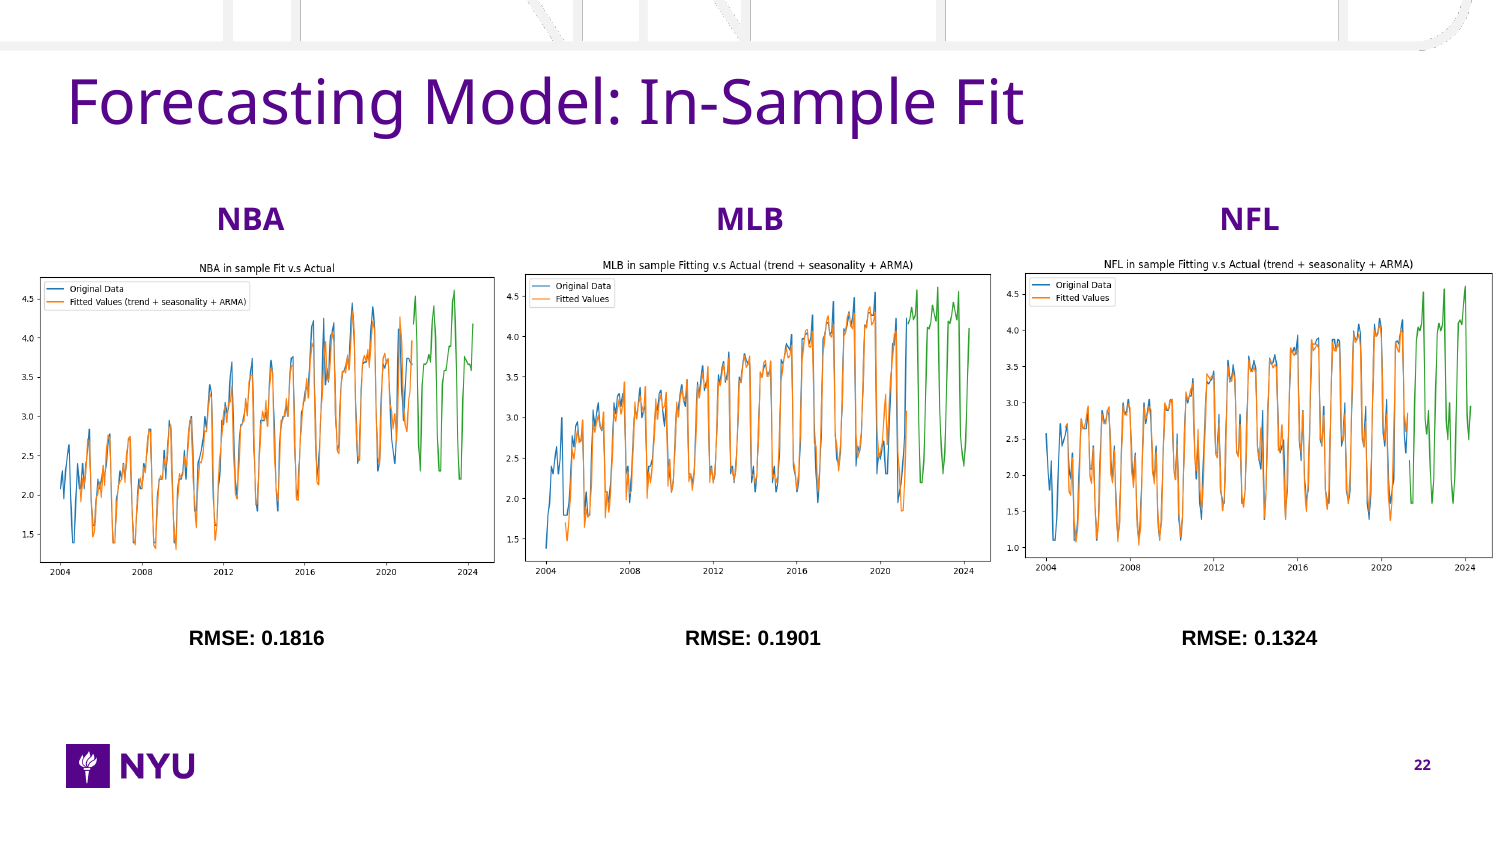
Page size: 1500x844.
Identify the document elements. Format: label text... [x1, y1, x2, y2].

picture [66, 744, 195, 788]
picture [499, 255, 1500, 578]
picture [0, 0, 1496, 51]
title Forecasting Model: In-Sample Fit [51, 58, 1434, 157]
text_box MLB [673, 202, 827, 235]
text_box NBA [173, 202, 328, 235]
text_box RMSE: 0.1901 [594, 609, 912, 660]
picture [16, 259, 497, 584]
text_box NFL [1172, 202, 1327, 235]
text_box RMSE: 0.1816 [98, 609, 415, 660]
text_box RMSE: 0.1324 [1091, 609, 1408, 660]
